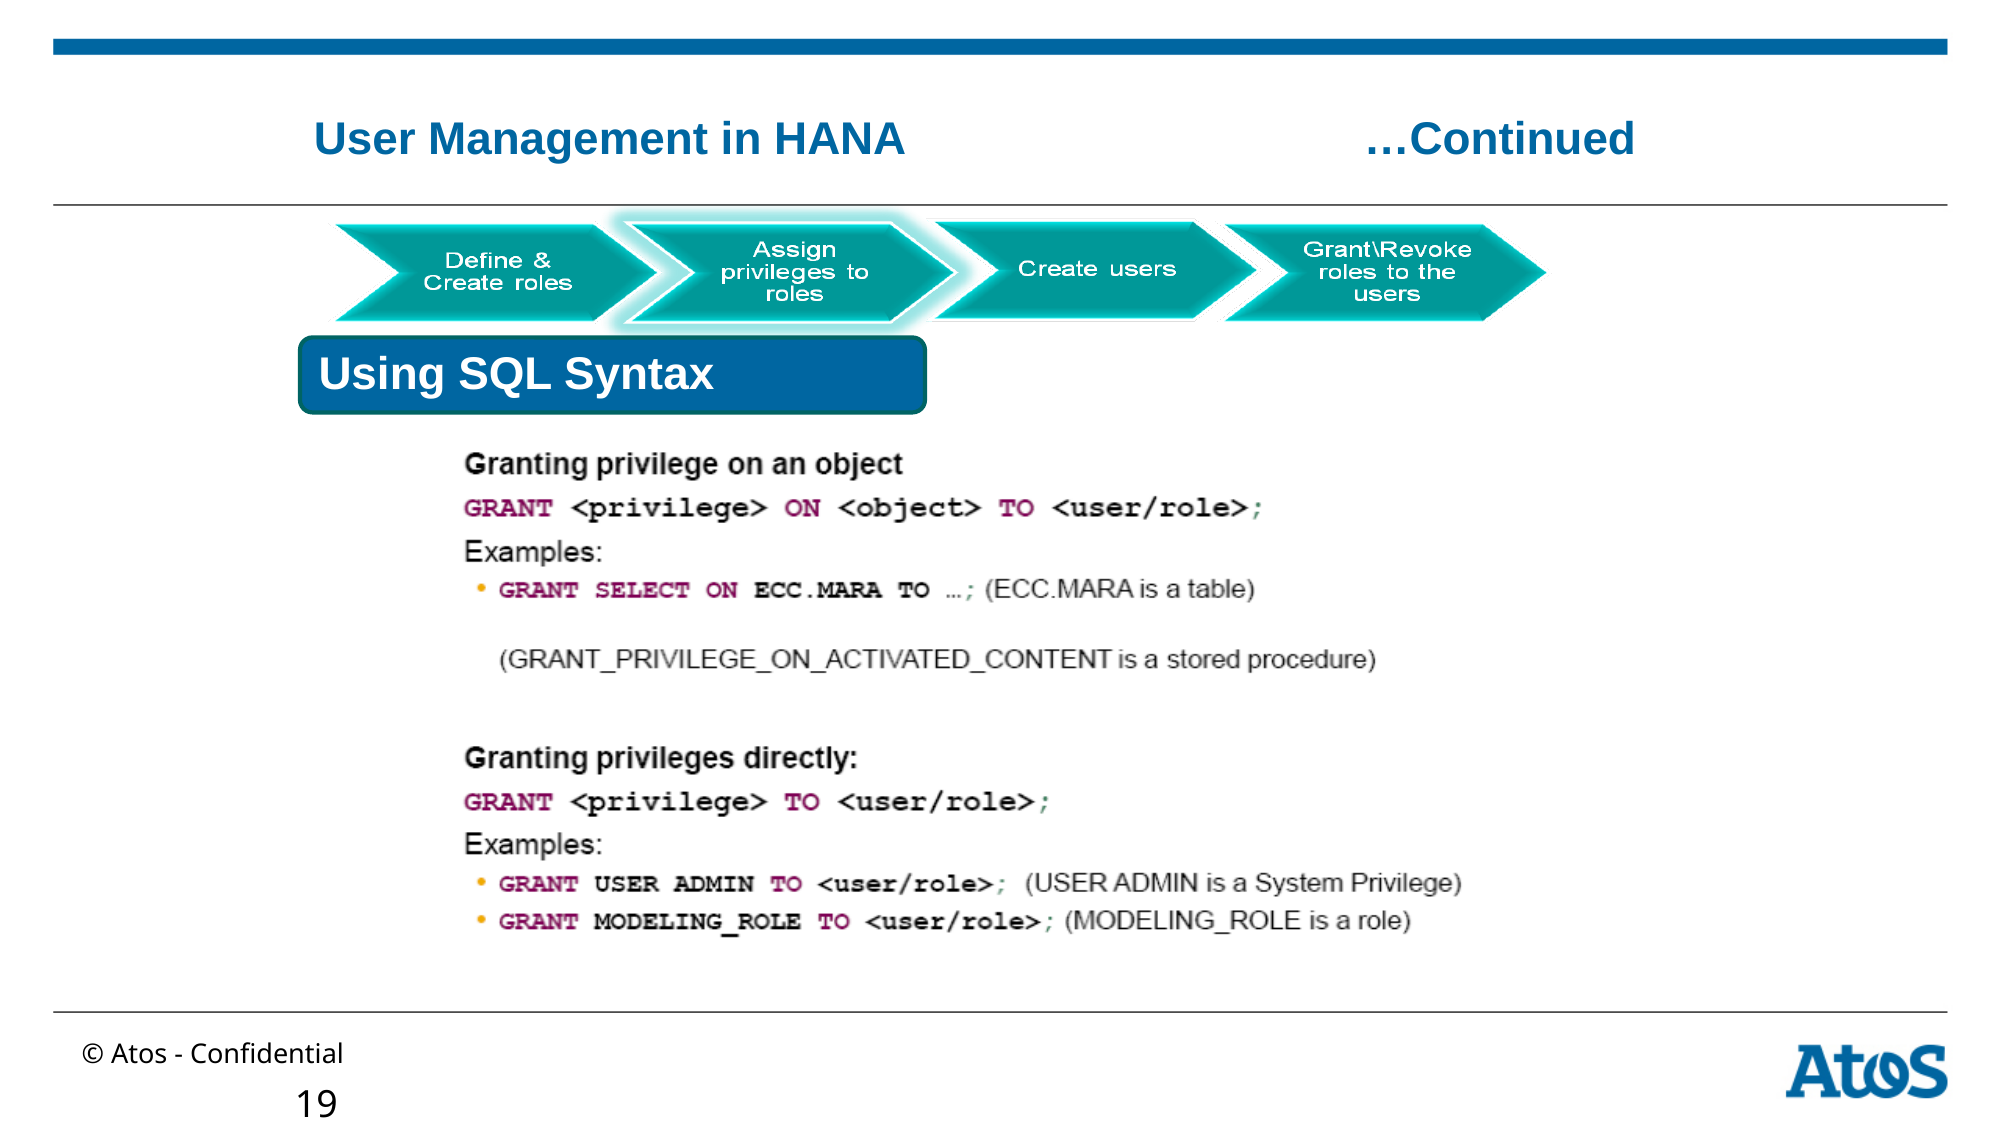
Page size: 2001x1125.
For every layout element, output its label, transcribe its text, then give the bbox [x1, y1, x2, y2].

slide_number 19 [279, 1072, 505, 1125]
text_box User Management in HANA …Continued [295, 97, 1657, 174]
text_box Using SQL Syntax [299, 337, 925, 413]
picture [0, 0, 2001, 1125]
